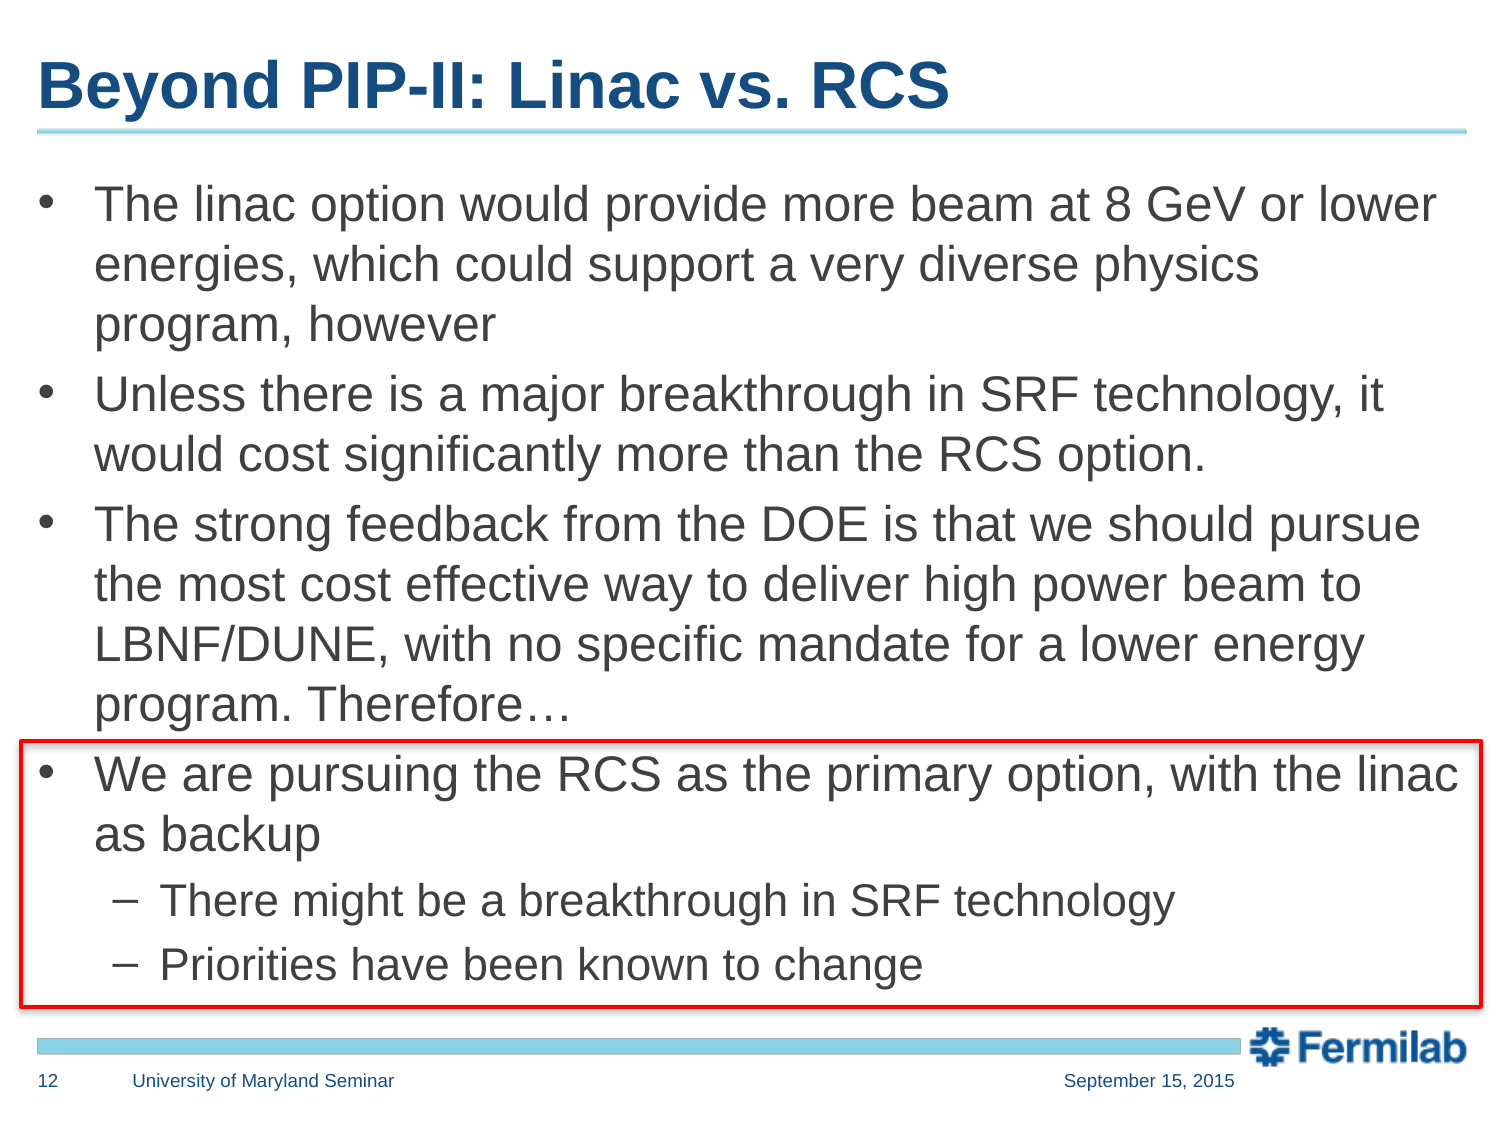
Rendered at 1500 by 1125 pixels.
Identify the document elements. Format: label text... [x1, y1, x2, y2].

text_box [20, 740, 1482, 1008]
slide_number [1058, 1068, 1235, 1109]
footer University of Maryland Seminar [132, 1068, 1014, 1109]
slide_number 12 [37, 1068, 111, 1109]
list The linac option would provide more beam at 8 GeV or lower energies, which could support a very diverse physics program, however Unless there is a major breakthrough in SRF technology, it would cost significantly more than the RCS option. The strong feedback from the DOE is that we should pursue the most cost effective way to deliver high power beam to LBNF/DUNE, with no specific mandate for a lower energy program. Therefore… We are pursuing the RCS as the primary option, with the linac as backup There might be a breakthrough in SRF technology Priorities have been known to change [37, 171, 1461, 739]
title Beyond PIP-II: Linac vs. RCS [37, 17, 1463, 123]
